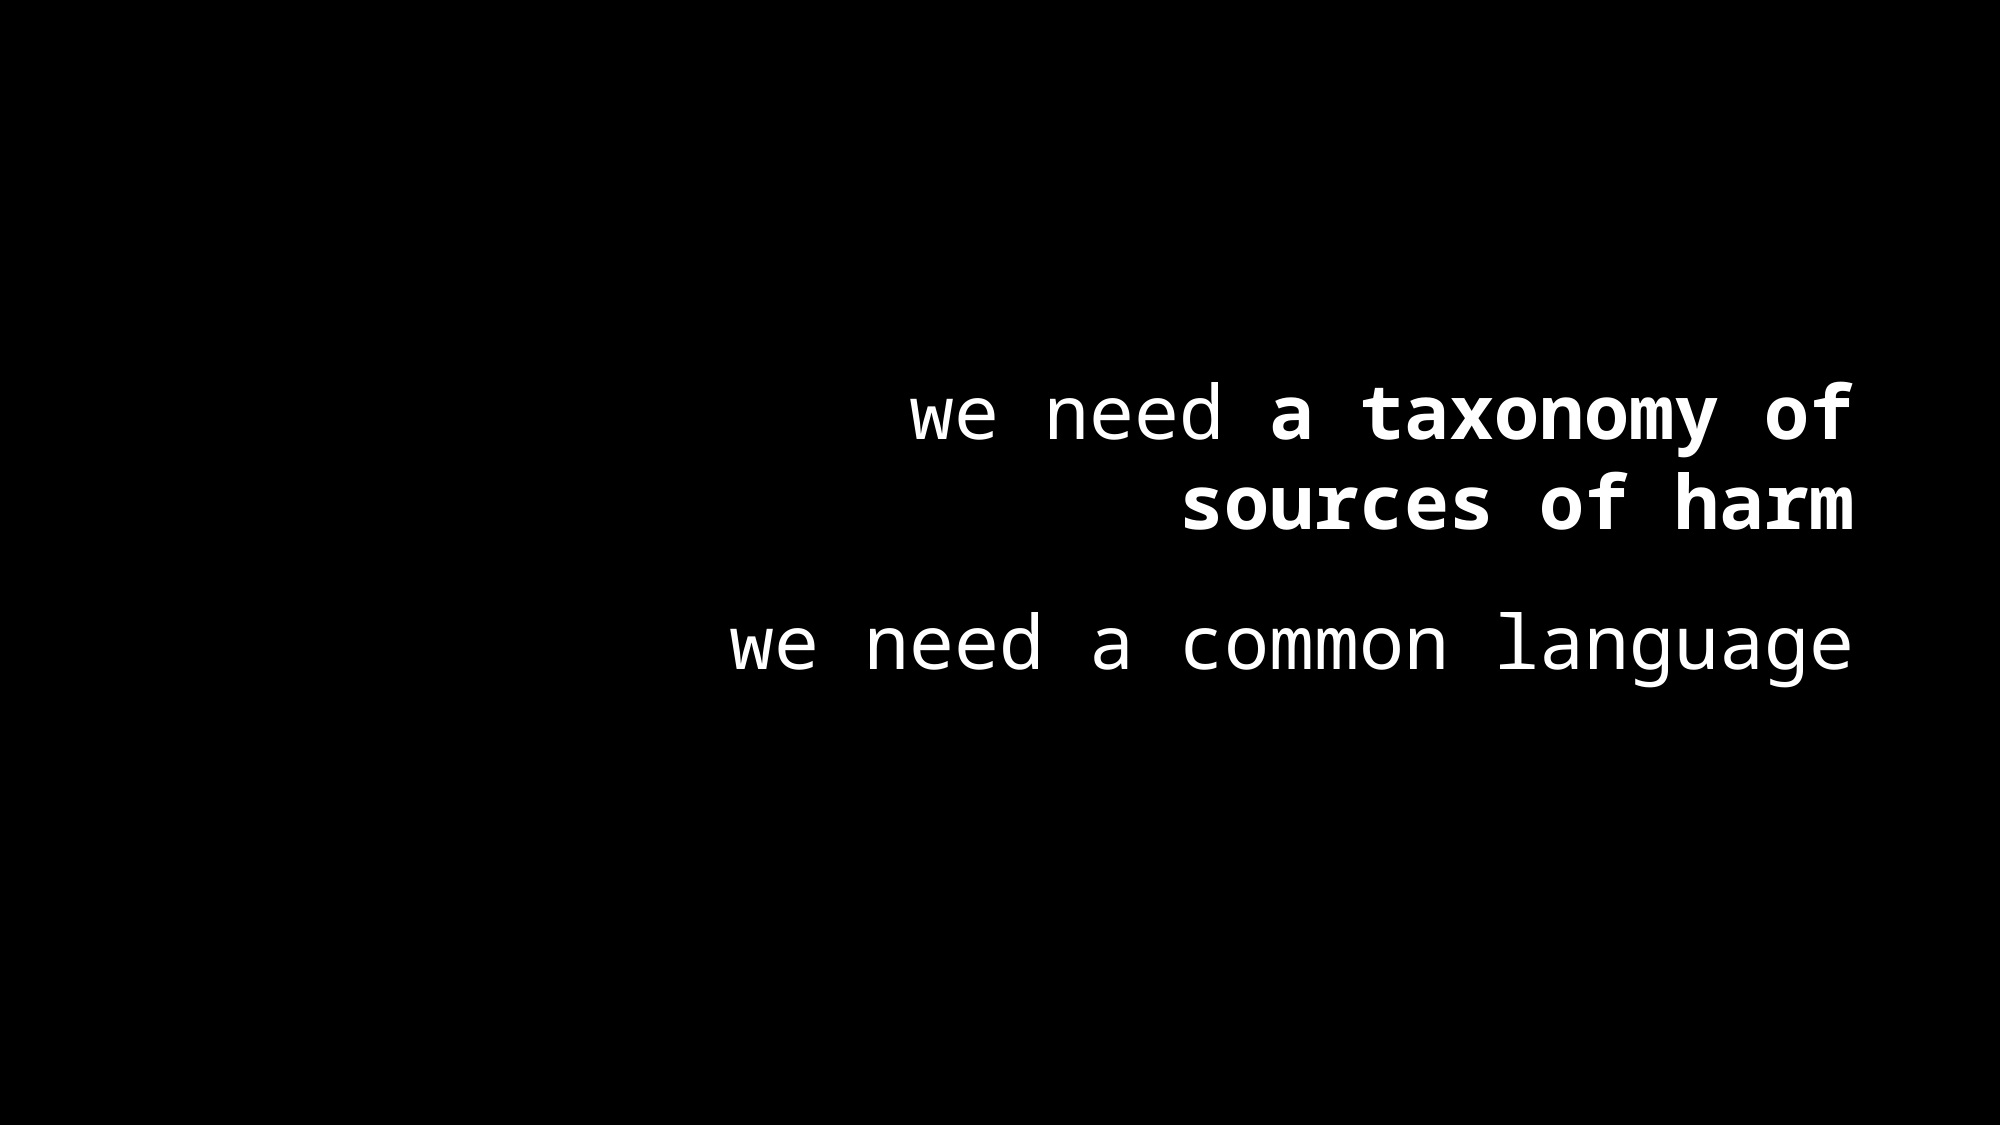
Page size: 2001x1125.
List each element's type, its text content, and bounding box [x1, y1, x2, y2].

text_box we need a taxonomy of sources of harm we need a common language [595, 357, 1869, 692]
